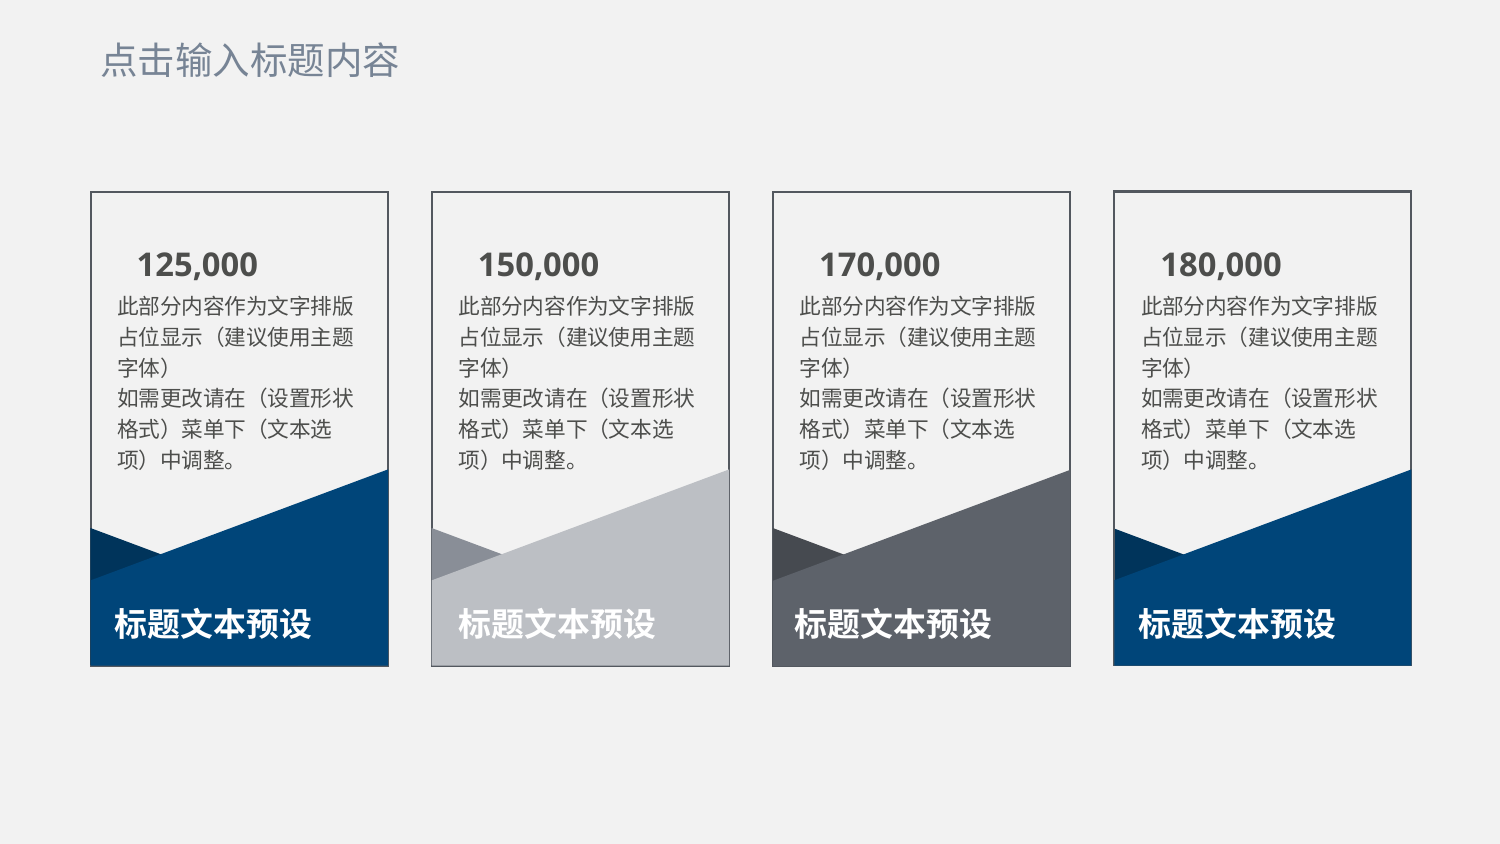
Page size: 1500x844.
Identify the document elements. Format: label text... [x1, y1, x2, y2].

text_box 点击输入标题内容 [100, 28, 450, 91]
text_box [90, 191, 1412, 667]
